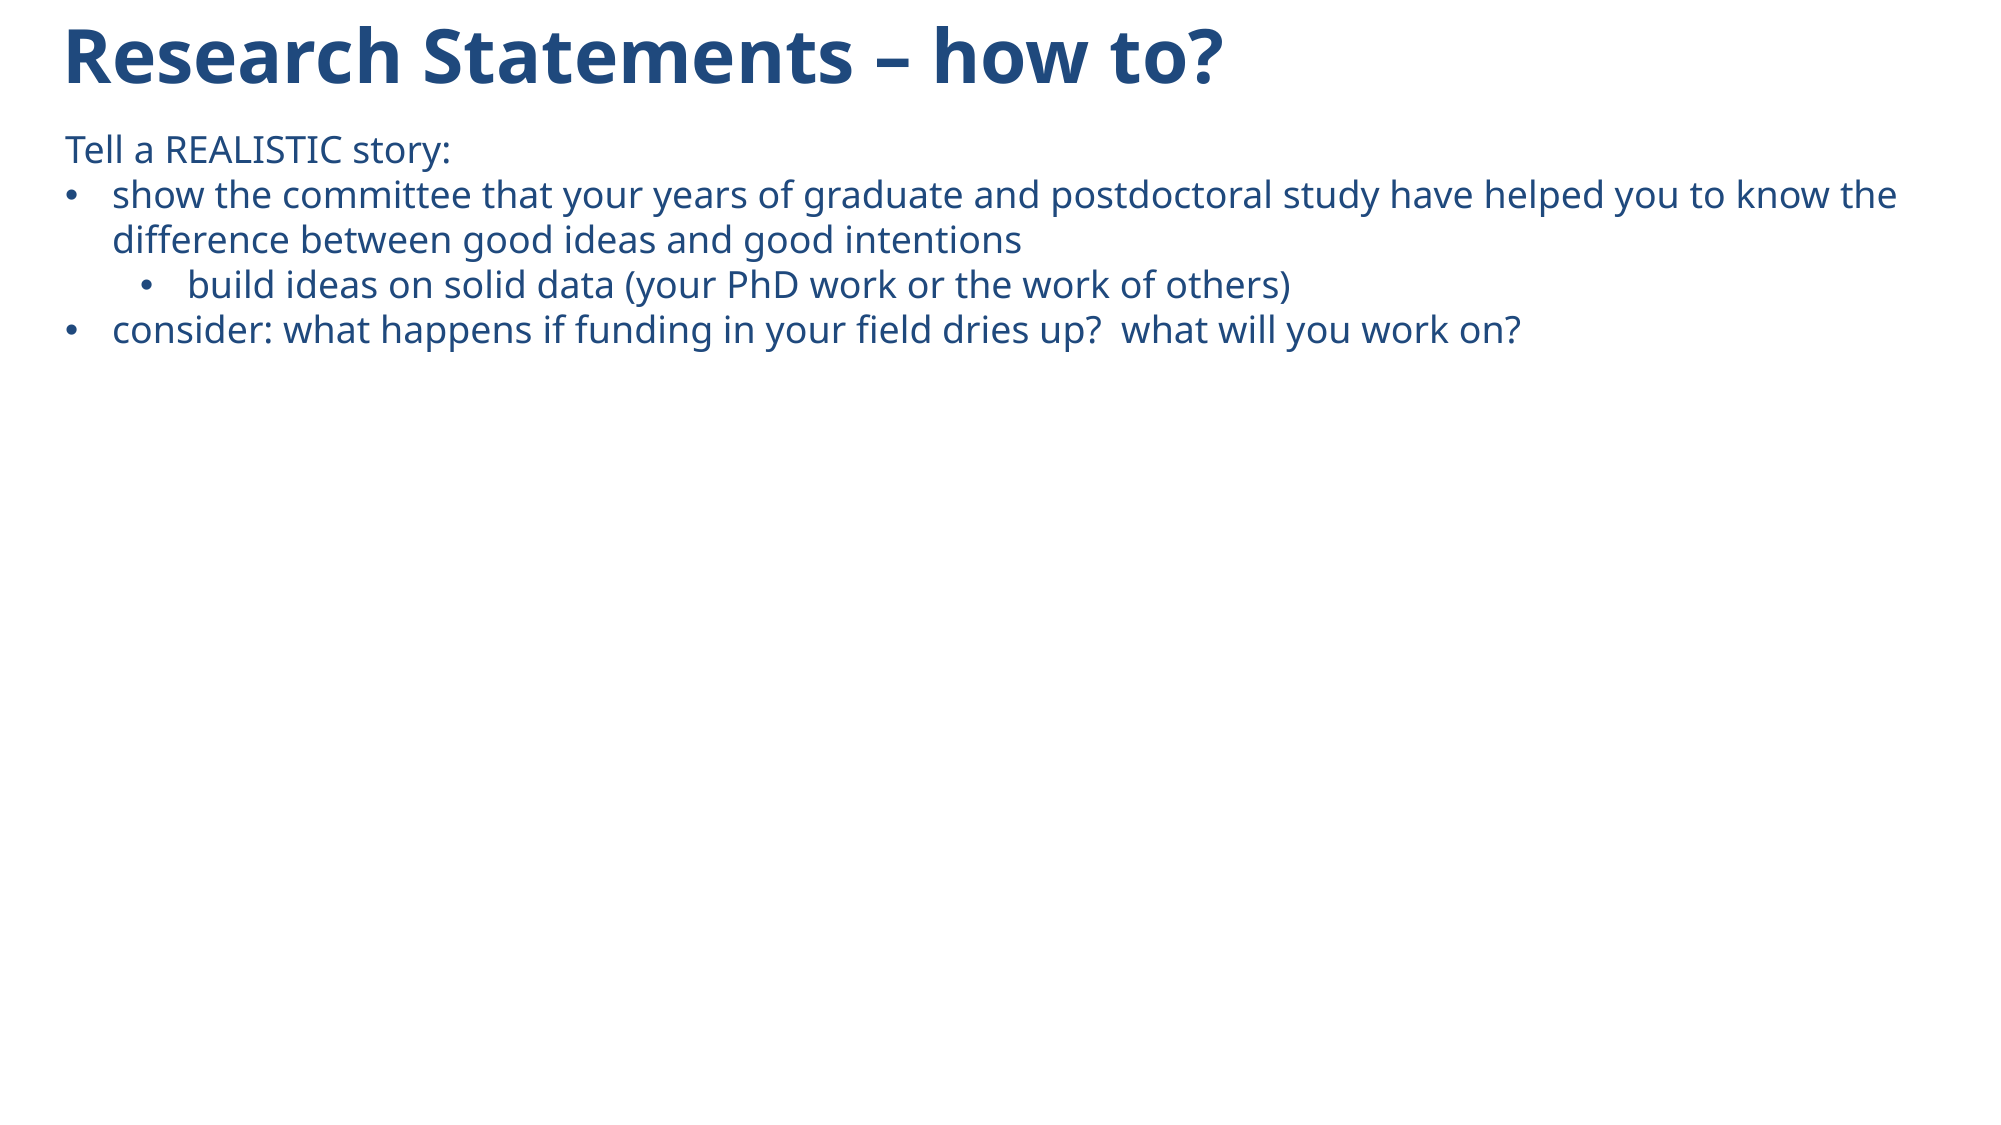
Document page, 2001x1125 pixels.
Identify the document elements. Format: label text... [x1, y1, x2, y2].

text_box Tell a REALISTIC story: show the committee that your years of graduate and postdoctoral study have helped you to know the difference between good ideas and good intentions build ideas on solid data (your PhD work or the work of others) consider: what happens if funding in your field dries up? what will you work on? [50, 119, 2000, 359]
text_box Research Statements – how to? [45, 0, 1242, 107]
